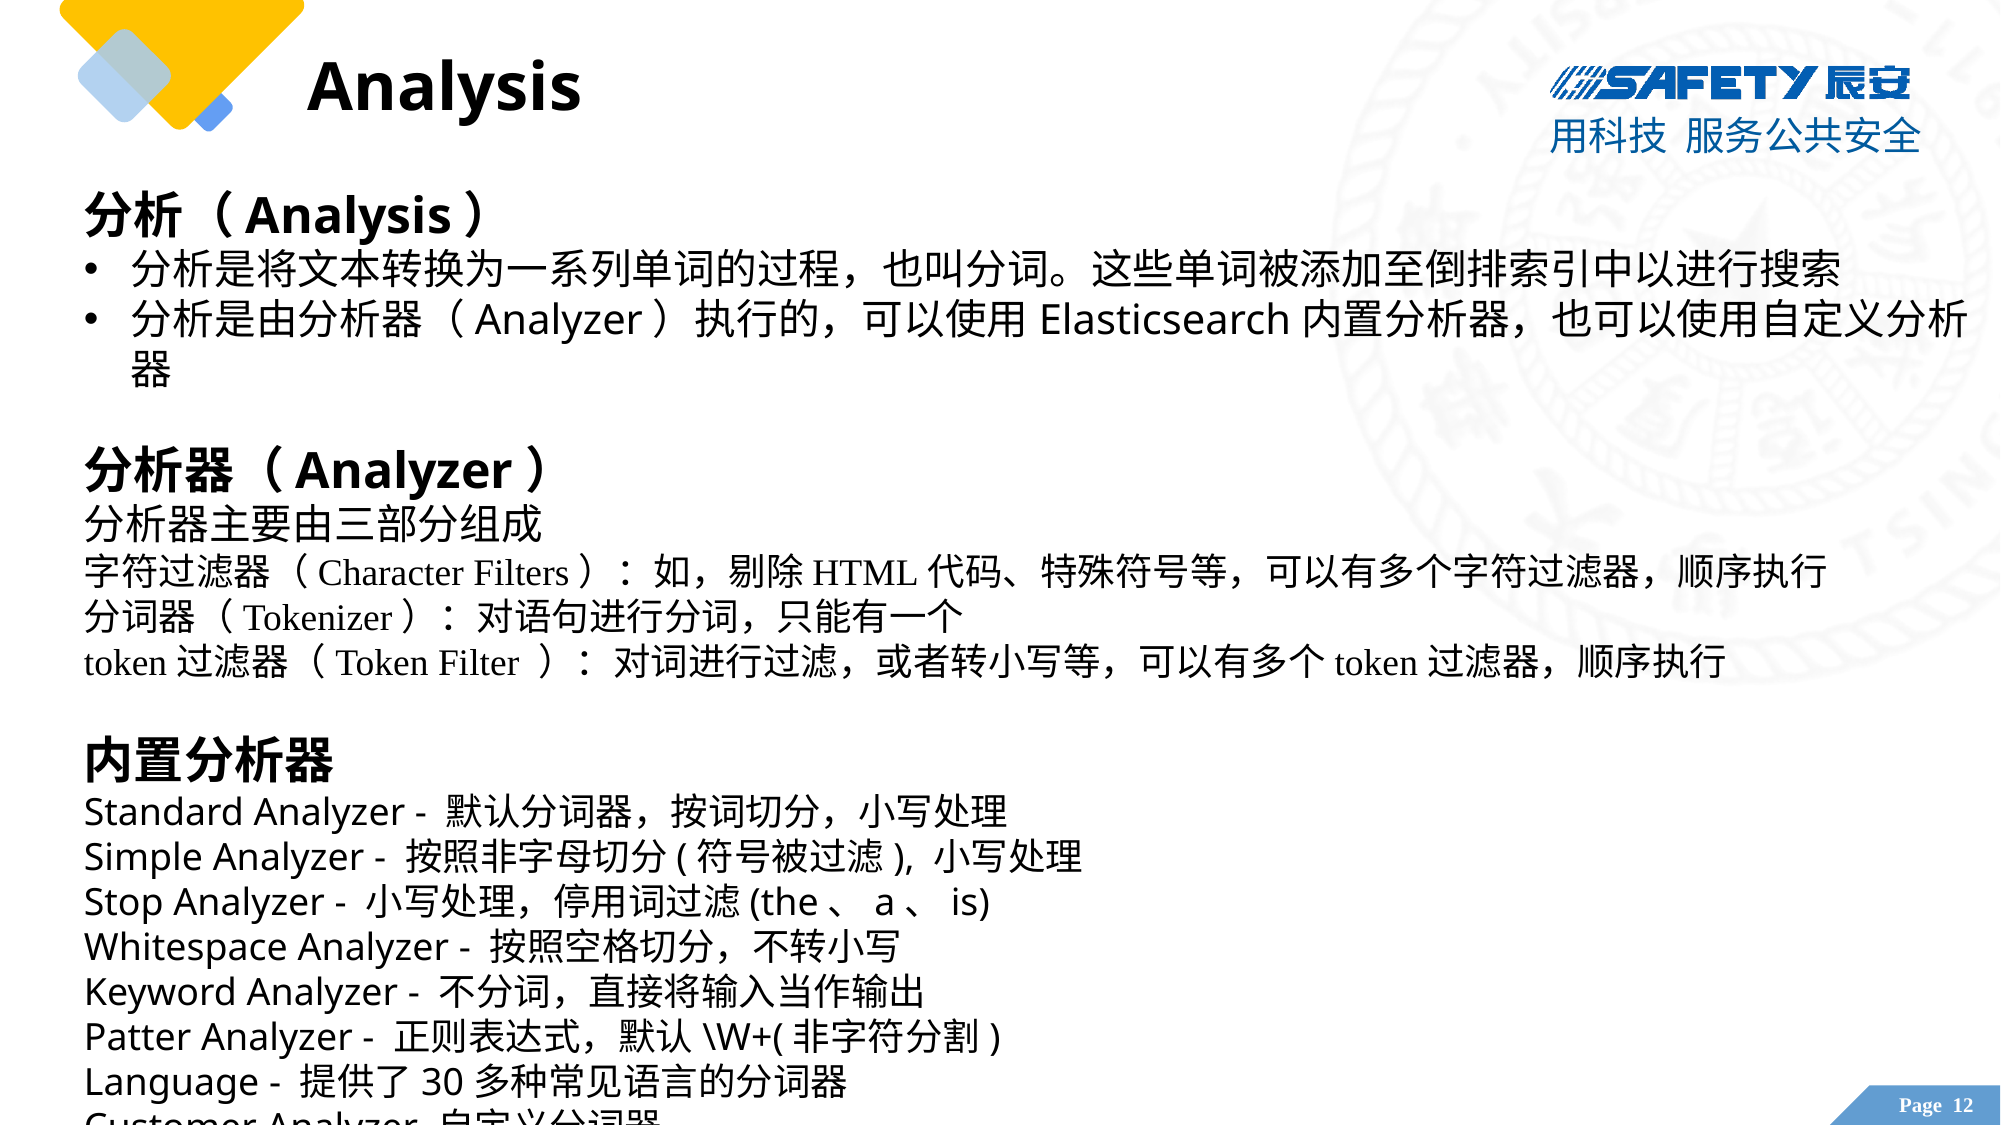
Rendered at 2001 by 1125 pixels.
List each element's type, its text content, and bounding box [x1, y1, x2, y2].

picture [1155, 0, 2001, 625]
text_box Analysis [292, 45, 1545, 125]
text_box 分析（Analysis） 分析是将文本转换为一系列单词的过程，也叫分词。这些单词被添加至倒排索引中以进行搜索 分析是由分析器（Analyzer）执行的，可以使用Elasticsearch内置分析器，也可以使用自定义分析器 分析器（Analyzer） 分析器主要由三部分组成 字符过滤器（Character Filters）：如，剔除HTML代码、特殊符号等，可以有多个字符过滤器，顺序执行 分词器（Tokenizer）：对语句进行分词，只能有一个 token过滤器（Token Filter ）：对词进行过滤，或者转小写等，可以有多个token过滤器，顺序执行 内置分析器 Standard Analyzer - 默认分词器，按词切分，小写处理 Simple Analyzer - 按照非字母切分(符号被过滤), 小写处理 Stop Analyzer - 小写处理，停用词过滤(the、a、is) Whitespace Analyzer - 按照空格切分，不转小写 Keyword Analyzer - 不分词，直接将输入当作输出 Patter Analyzer - 正则表达式，默认\W+(非字符分割) Language - 提供了30多种常见语言的分词器 Customer Analyzer 自定义分词器 [69, 175, 2000, 1125]
